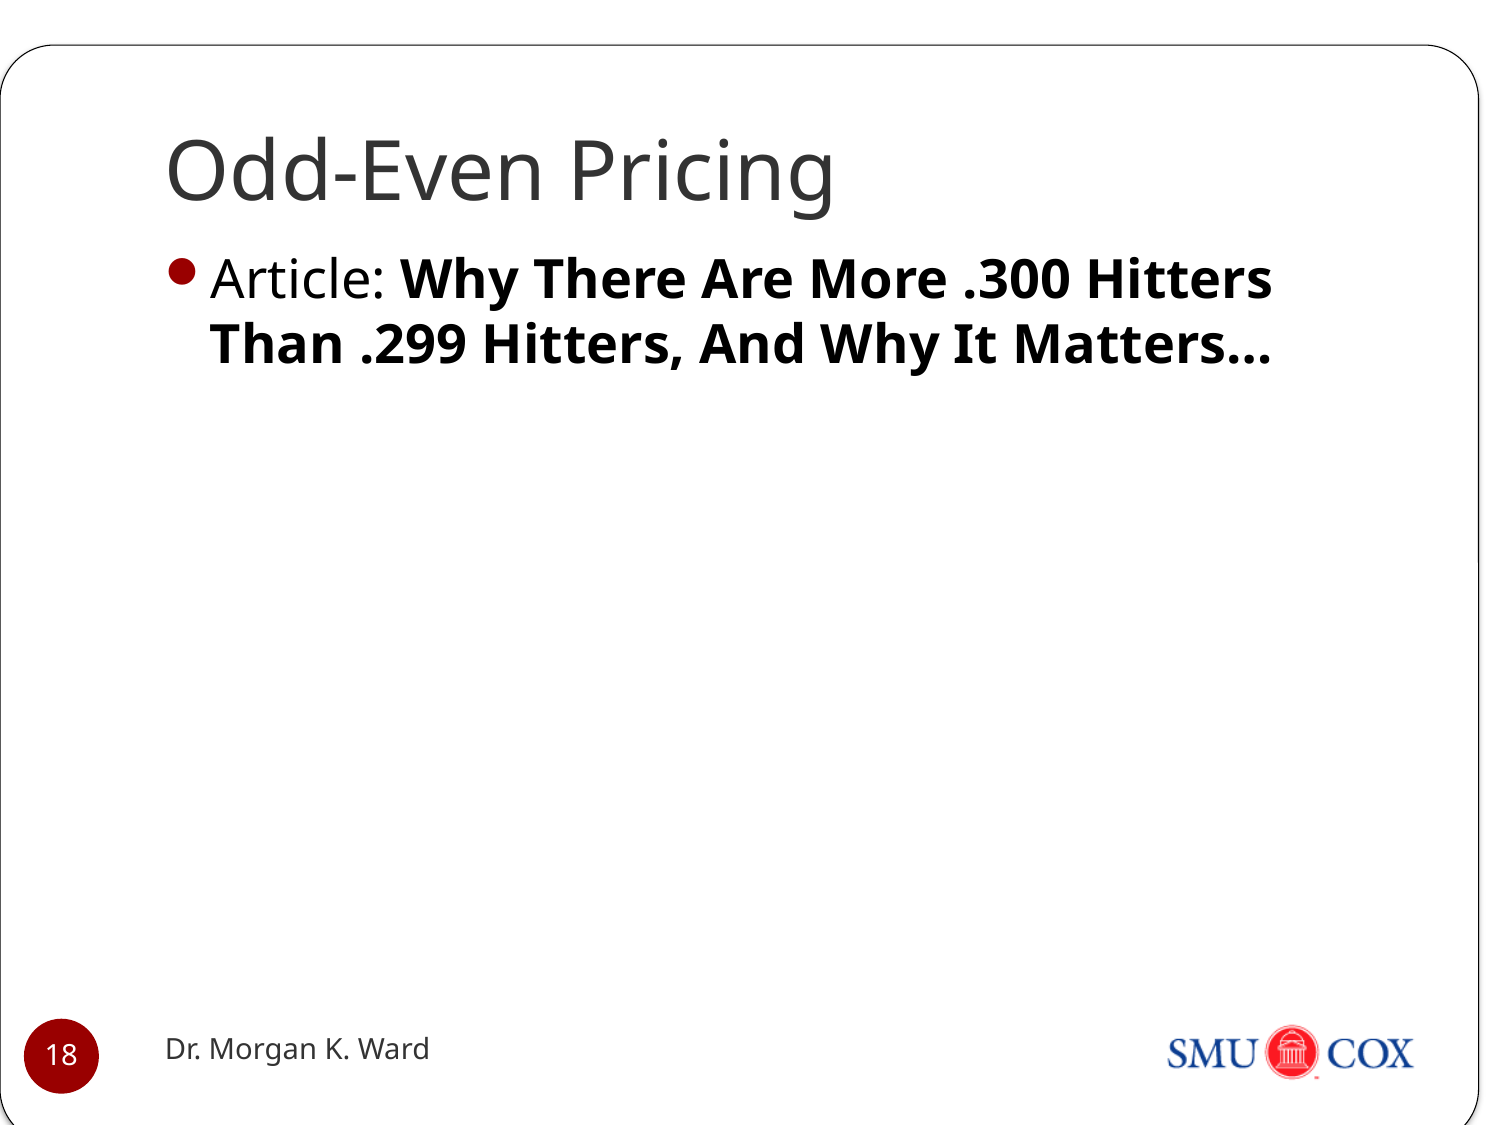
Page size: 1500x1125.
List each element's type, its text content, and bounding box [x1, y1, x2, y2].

picture [1155, 1012, 1427, 1093]
list Article: Why There Are More .300 Hitters Than .299 Hitters, And Why It Matters… [150, 237, 1425, 988]
slide_number 18 [23, 1018, 99, 1094]
footer Dr. Morgan K. Ward [150, 1012, 800, 1088]
title Odd-Even Pricing [150, 45, 1425, 233]
